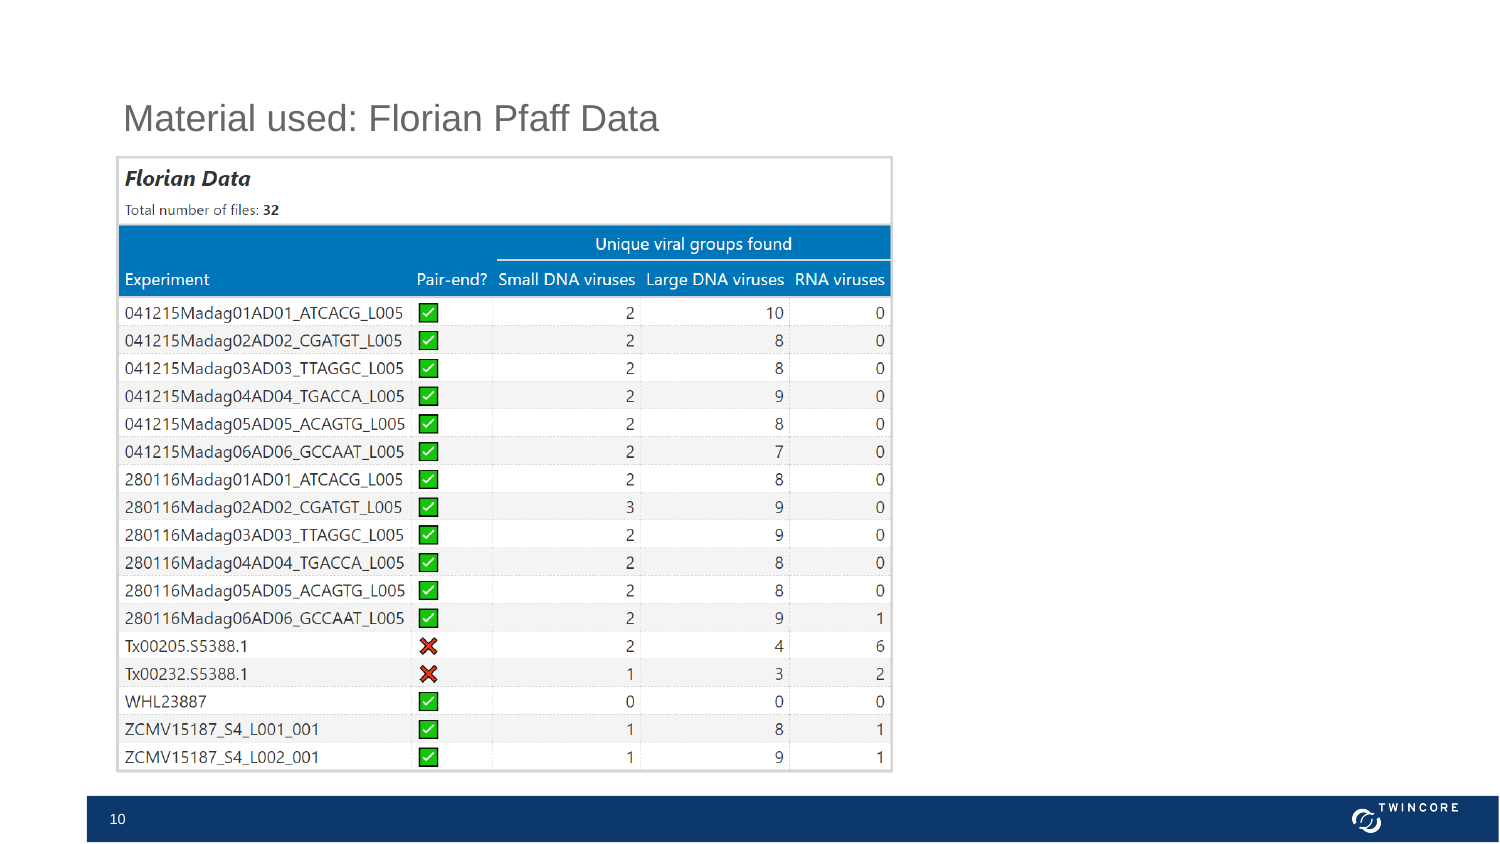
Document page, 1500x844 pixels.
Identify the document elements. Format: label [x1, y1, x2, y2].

picture [1352, 803, 1458, 833]
picture [113, 149, 900, 778]
